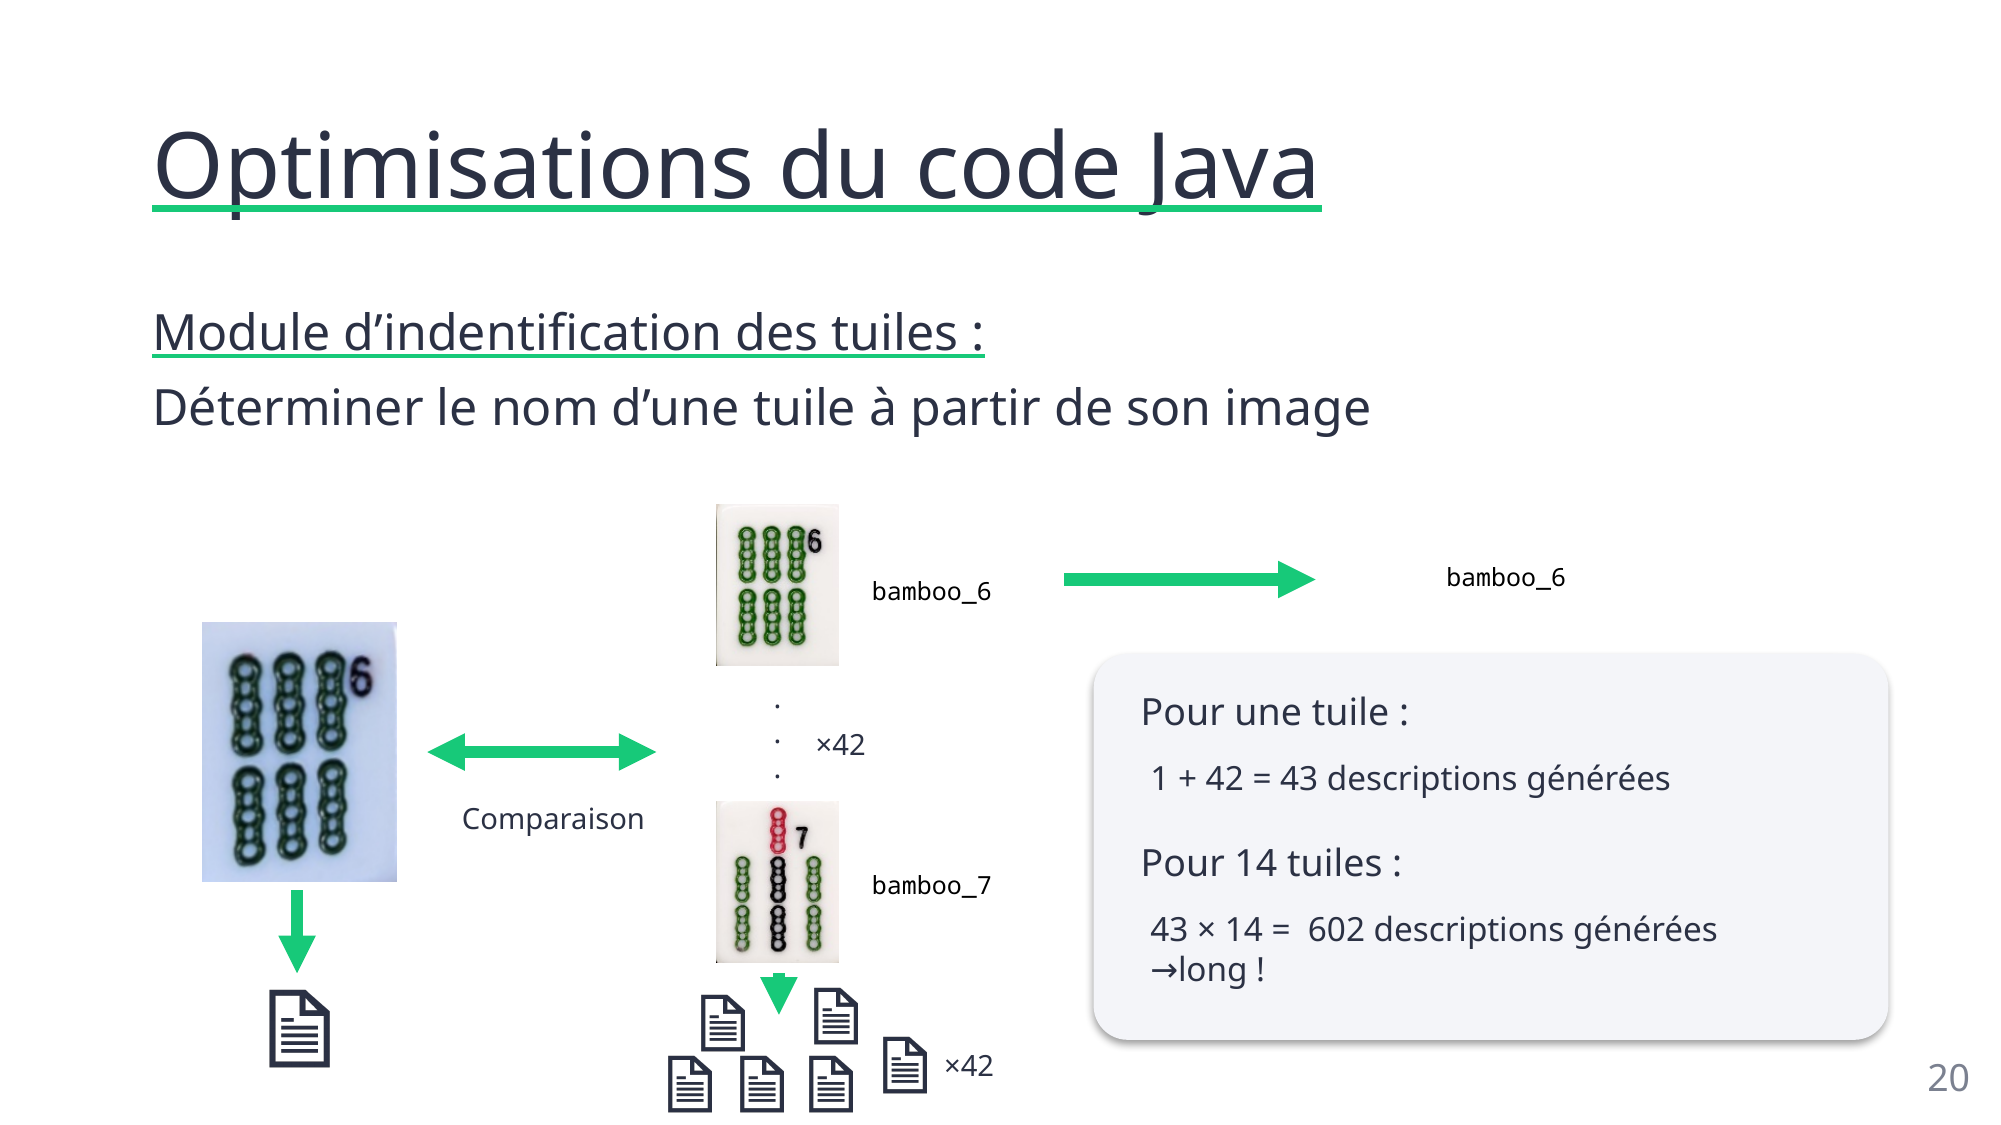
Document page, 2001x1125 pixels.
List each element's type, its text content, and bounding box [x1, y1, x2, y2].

picture [797, 982, 870, 1118]
text_box Pour 14 tuiles : [1125, 831, 1473, 892]
picture [656, 989, 796, 1118]
text_box bamboo_6 [1377, 548, 1635, 600]
text_box ×42 [839, 718, 889, 769]
slide_number 20 [1535, 1049, 1986, 1110]
text_box . . . [716, 671, 839, 792]
text_box Comparaison [432, 792, 675, 843]
picture [201, 622, 397, 882]
text_box ×42 [939, 1039, 1018, 1090]
text_box [1092, 652, 1890, 1041]
text_box 43 × 14 = 602 descriptions générées →long ! [1135, 900, 1818, 996]
text_box 1 + 42 = 43 descriptions générées [1135, 749, 1818, 805]
text_box Pour une tuile : [1125, 680, 1473, 741]
picture [871, 1031, 939, 1099]
picture [253, 982, 346, 1075]
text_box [716, 504, 1065, 666]
list Module d’indentification des tuiles : Déterminer le nom d’une tuile à partir de son image [137, 299, 1863, 461]
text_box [716, 801, 1065, 963]
title Optimisations du code Java [137, 59, 1863, 278]
